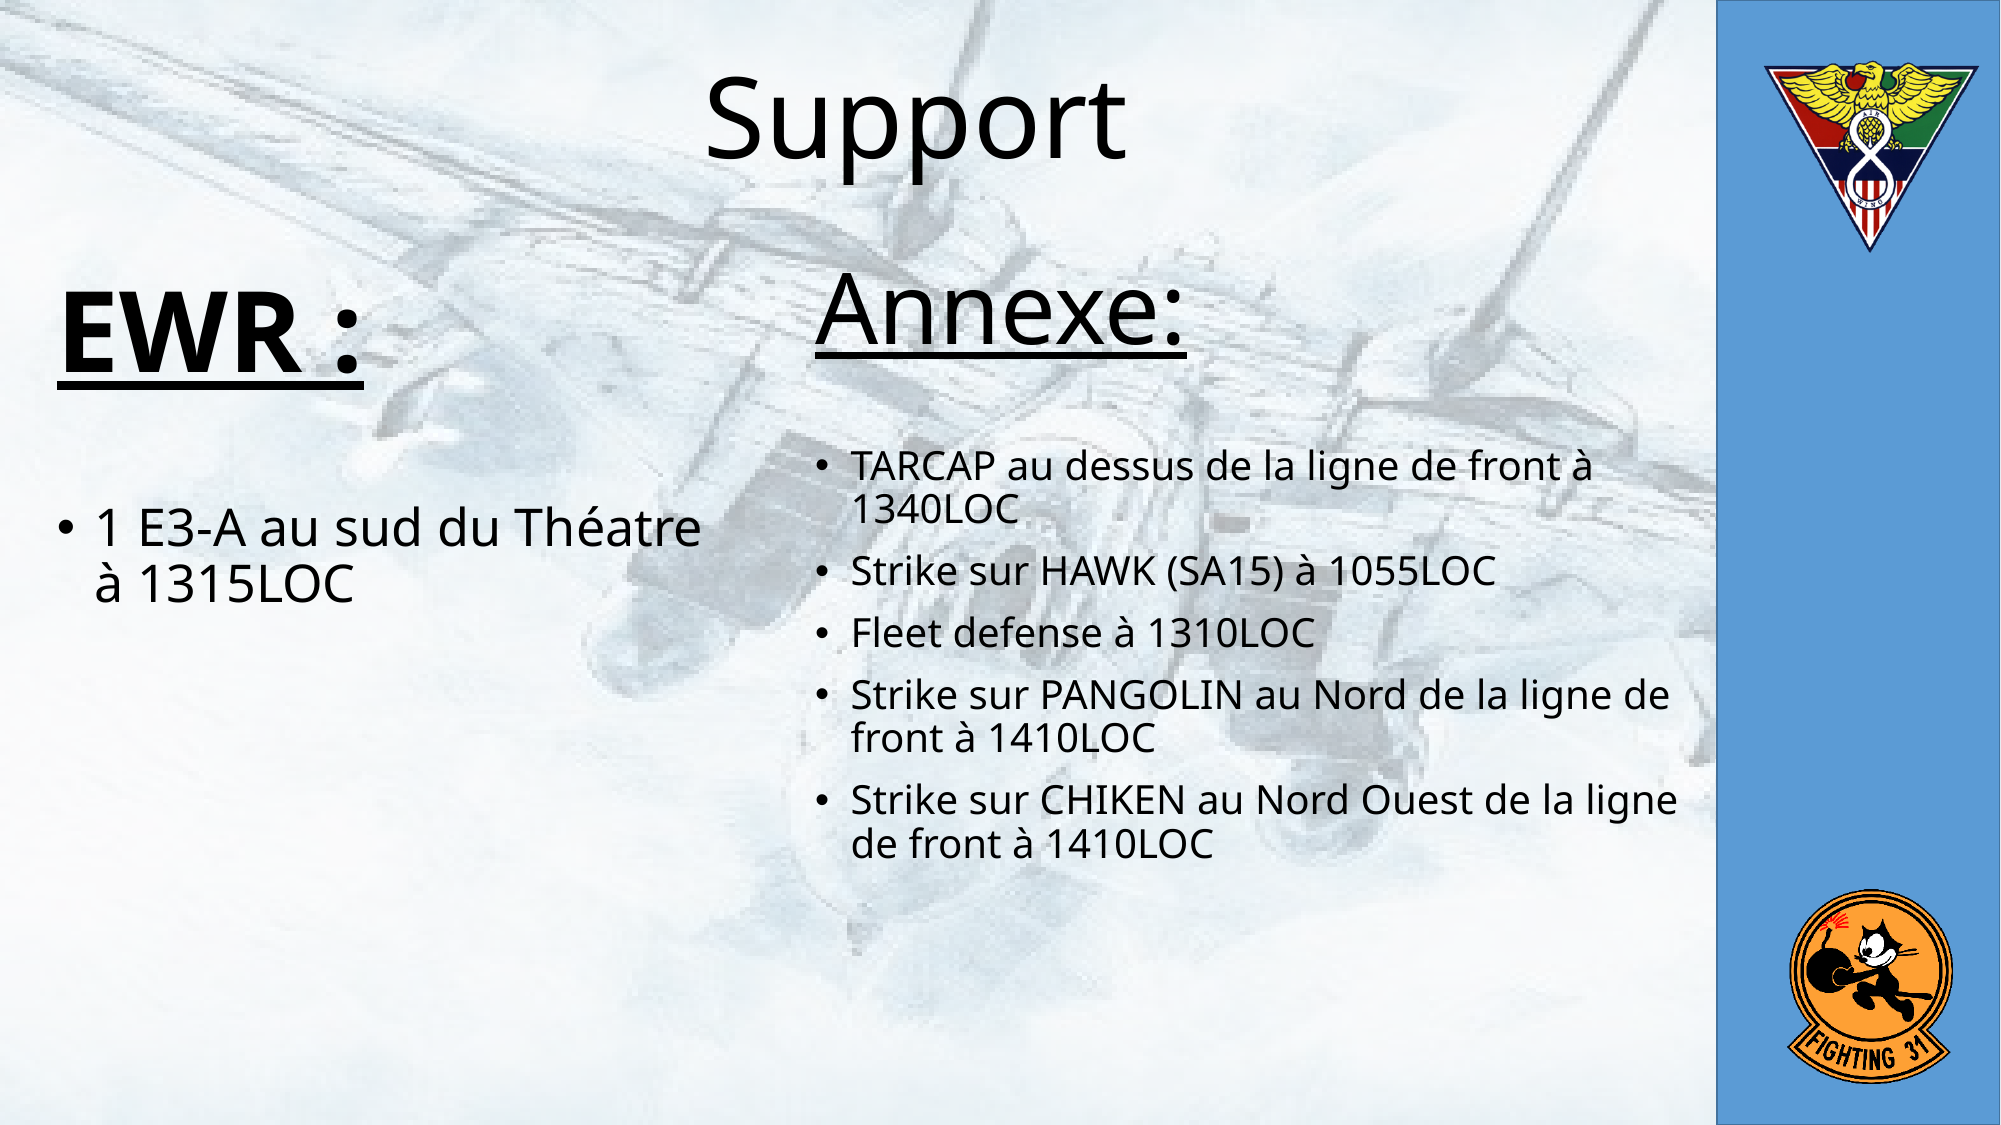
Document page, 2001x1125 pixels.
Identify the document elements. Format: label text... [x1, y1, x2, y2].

picture [1787, 889, 1953, 1084]
text_box Annexe: TARCAP au dessus de la ligne de front à 1340LOC Strike sur HAWK (SA15) à 1055LOC Fleet defense à 1310LOC Strike sur PANGOLIN au Nord de la ligne de front à 1410LOC Strike sur CHIKEN au Nord Ouest de la ligne de front à 1410LOC [799, 251, 1701, 877]
picture [1750, 48, 1990, 267]
title Support [131, 12, 1701, 231]
text_box EWR : 1 E3-A au sud du Théatre à 1315LOC [41, 268, 749, 1015]
